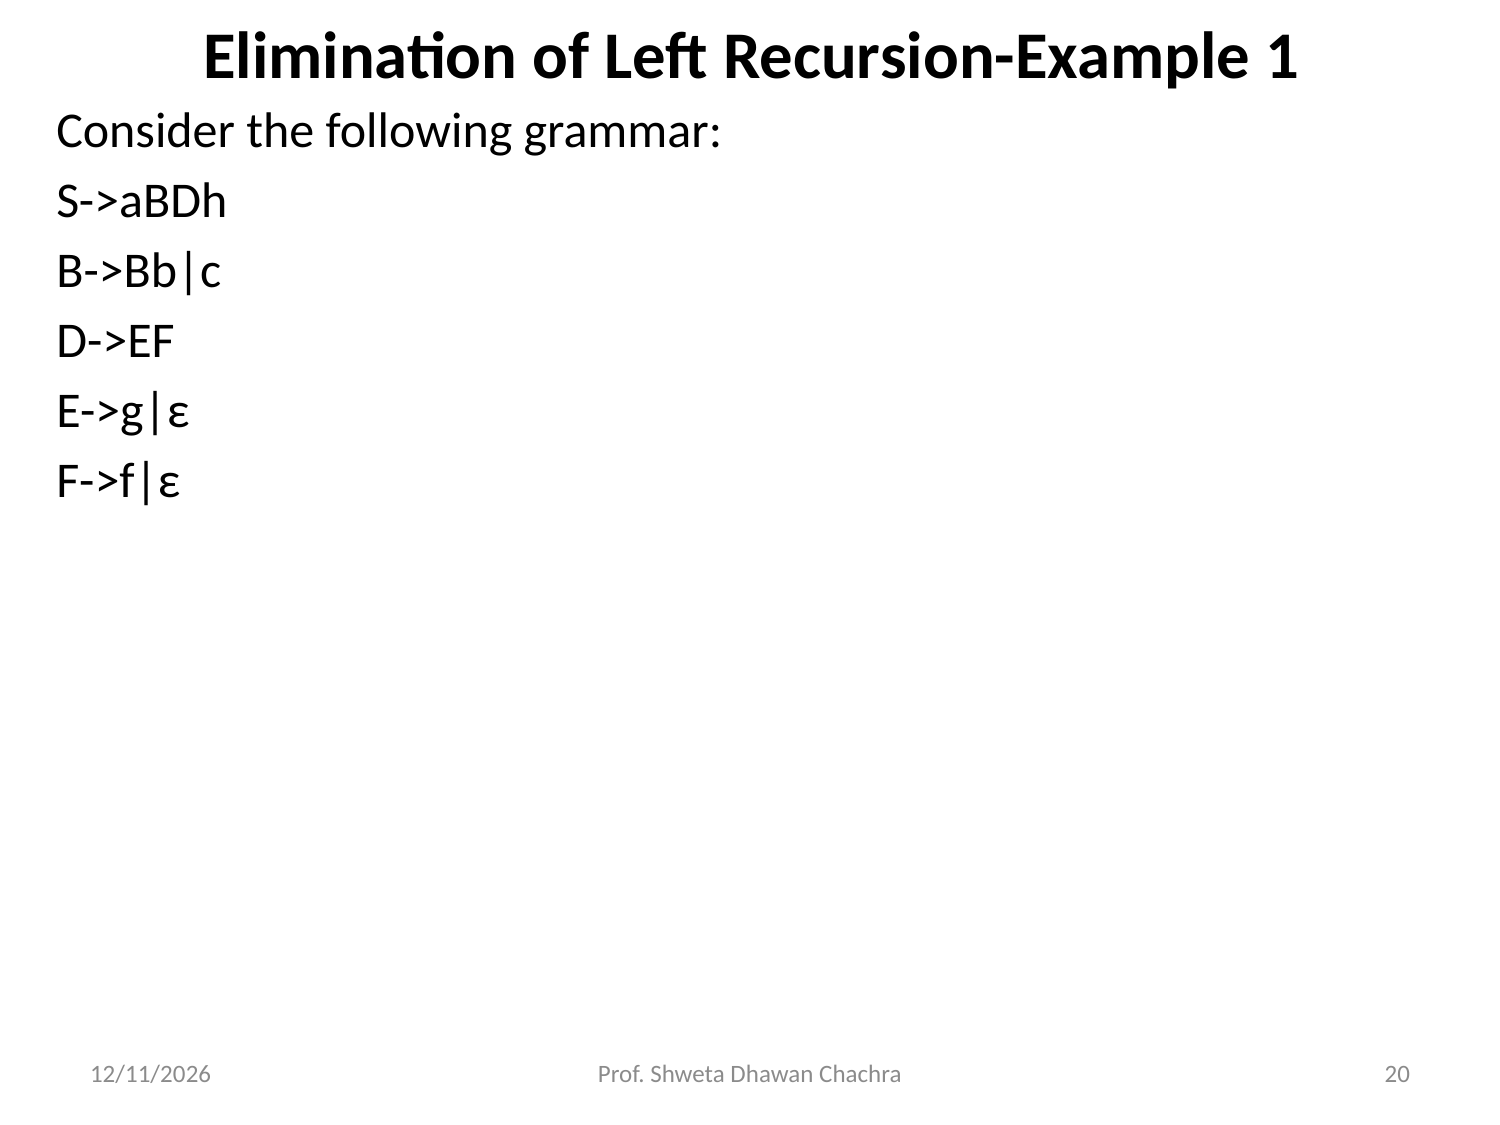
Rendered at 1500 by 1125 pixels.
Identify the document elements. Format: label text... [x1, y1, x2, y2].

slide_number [75, 1042, 425, 1103]
footer Prof. Shweta Dhawan Chachra [512, 1042, 988, 1103]
list Consider the following grammar: S->aBDh B->Bb|c D->EF E->g|ε F->f|ε [41, 90, 1392, 833]
title Elimination of Left Recursion-Example 1 [76, 5, 1427, 98]
slide_number 20 [1074, 1042, 1425, 1103]
